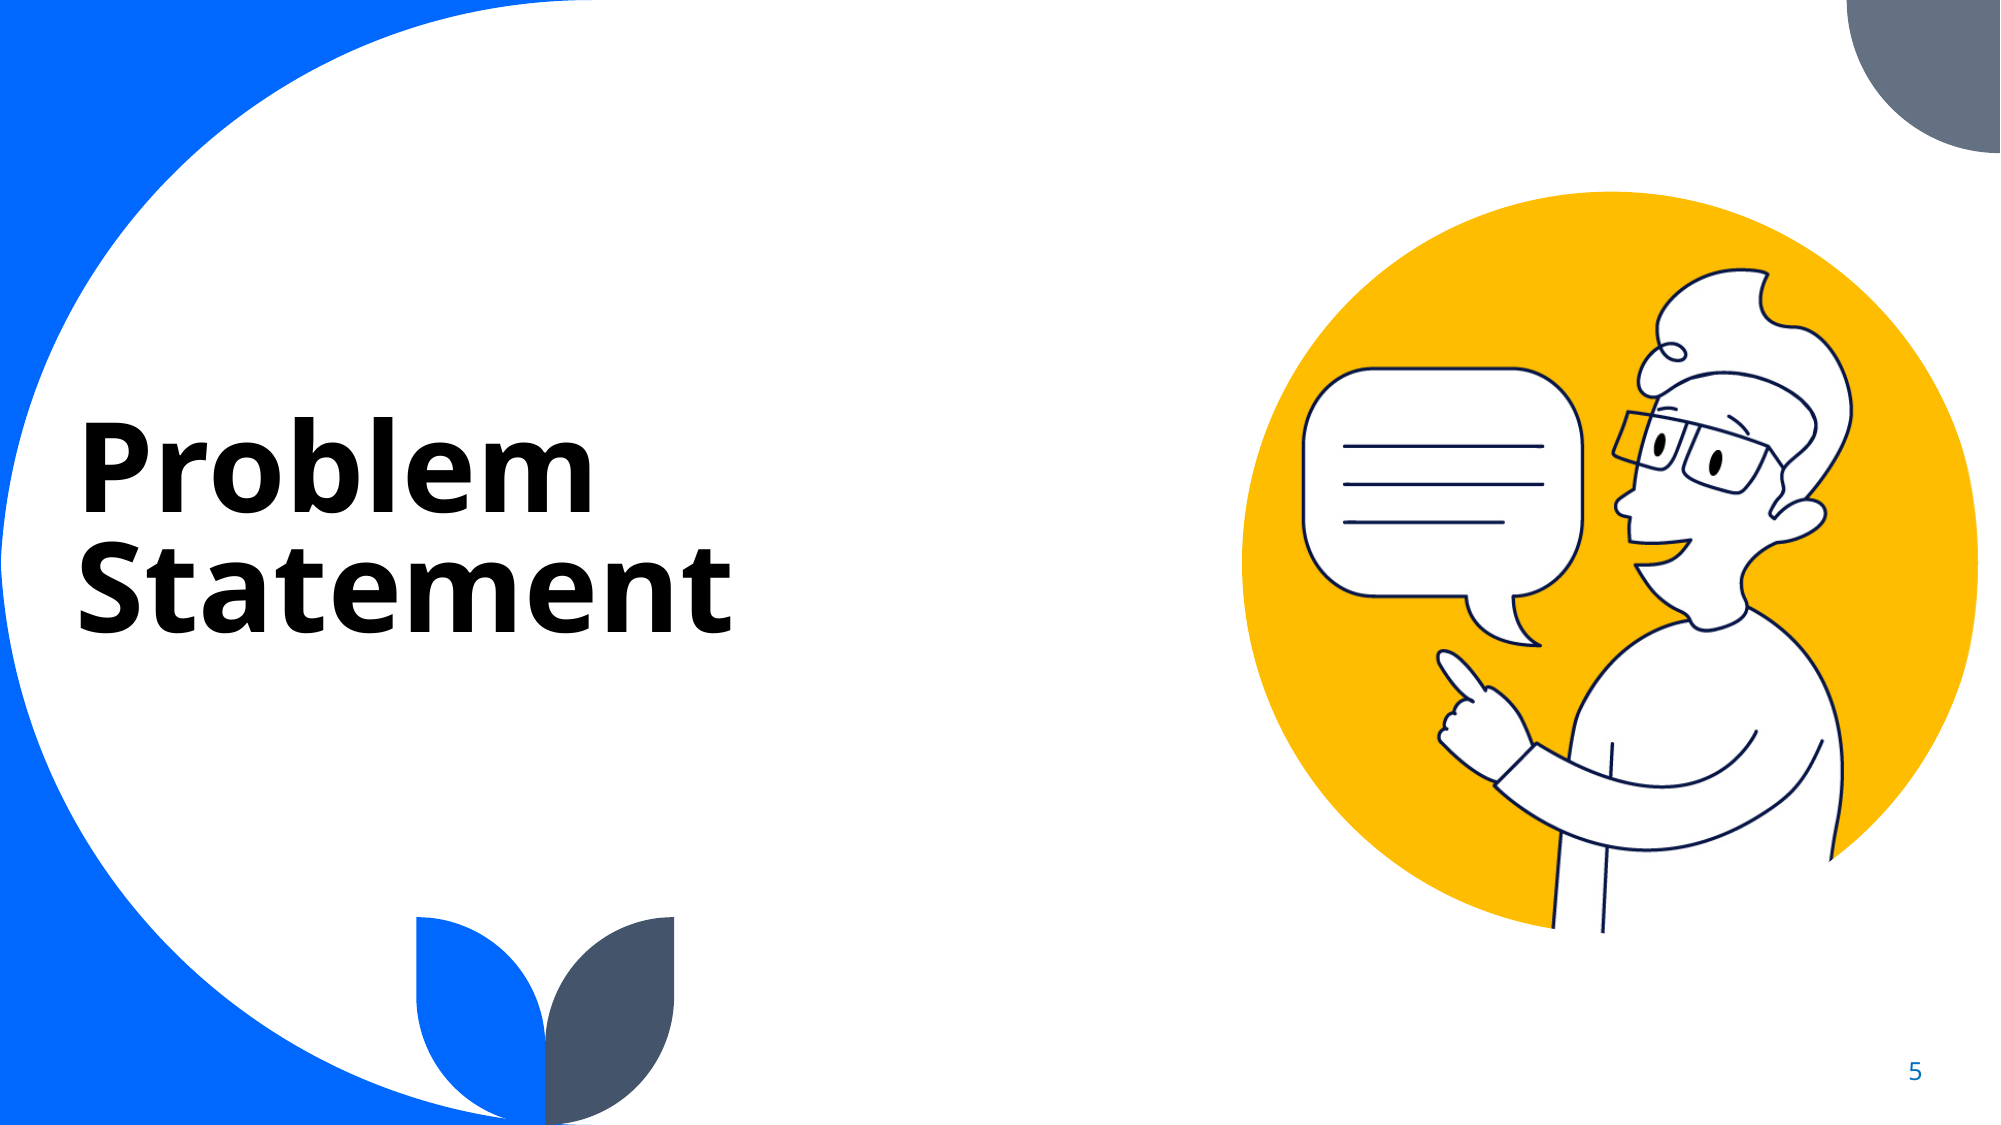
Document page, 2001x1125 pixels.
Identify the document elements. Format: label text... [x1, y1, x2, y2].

picture [1241, 191, 1981, 934]
title Problem Statement [60, 274, 1222, 950]
slide_number 5 [1665, 1042, 1938, 1103]
